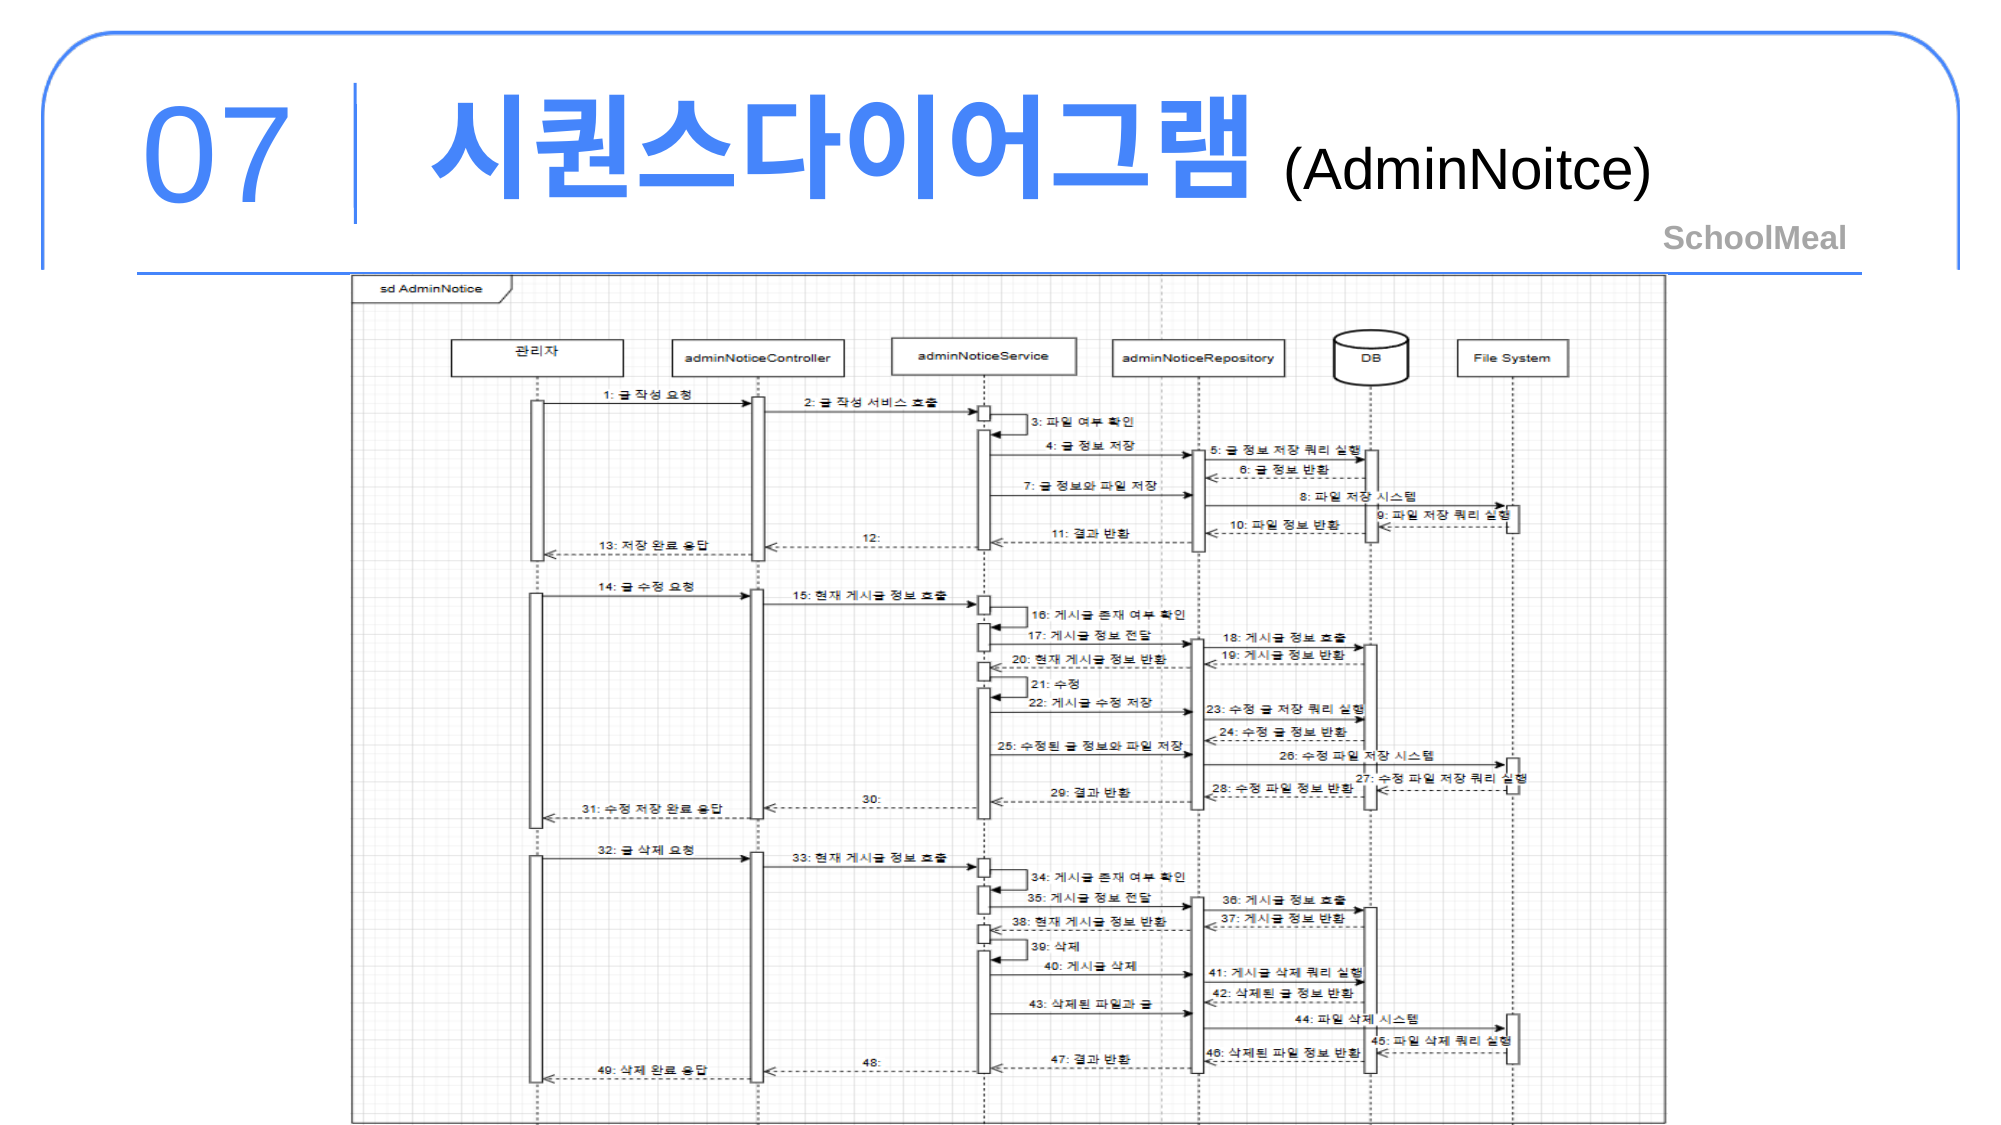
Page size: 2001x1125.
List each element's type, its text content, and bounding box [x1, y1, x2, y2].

title 시퀀스다이어그램(AdminNoitce) [421, 44, 1857, 263]
picture [350, 274, 1668, 1125]
text_box 07 [93, 57, 343, 238]
picture [43, 31, 1959, 270]
